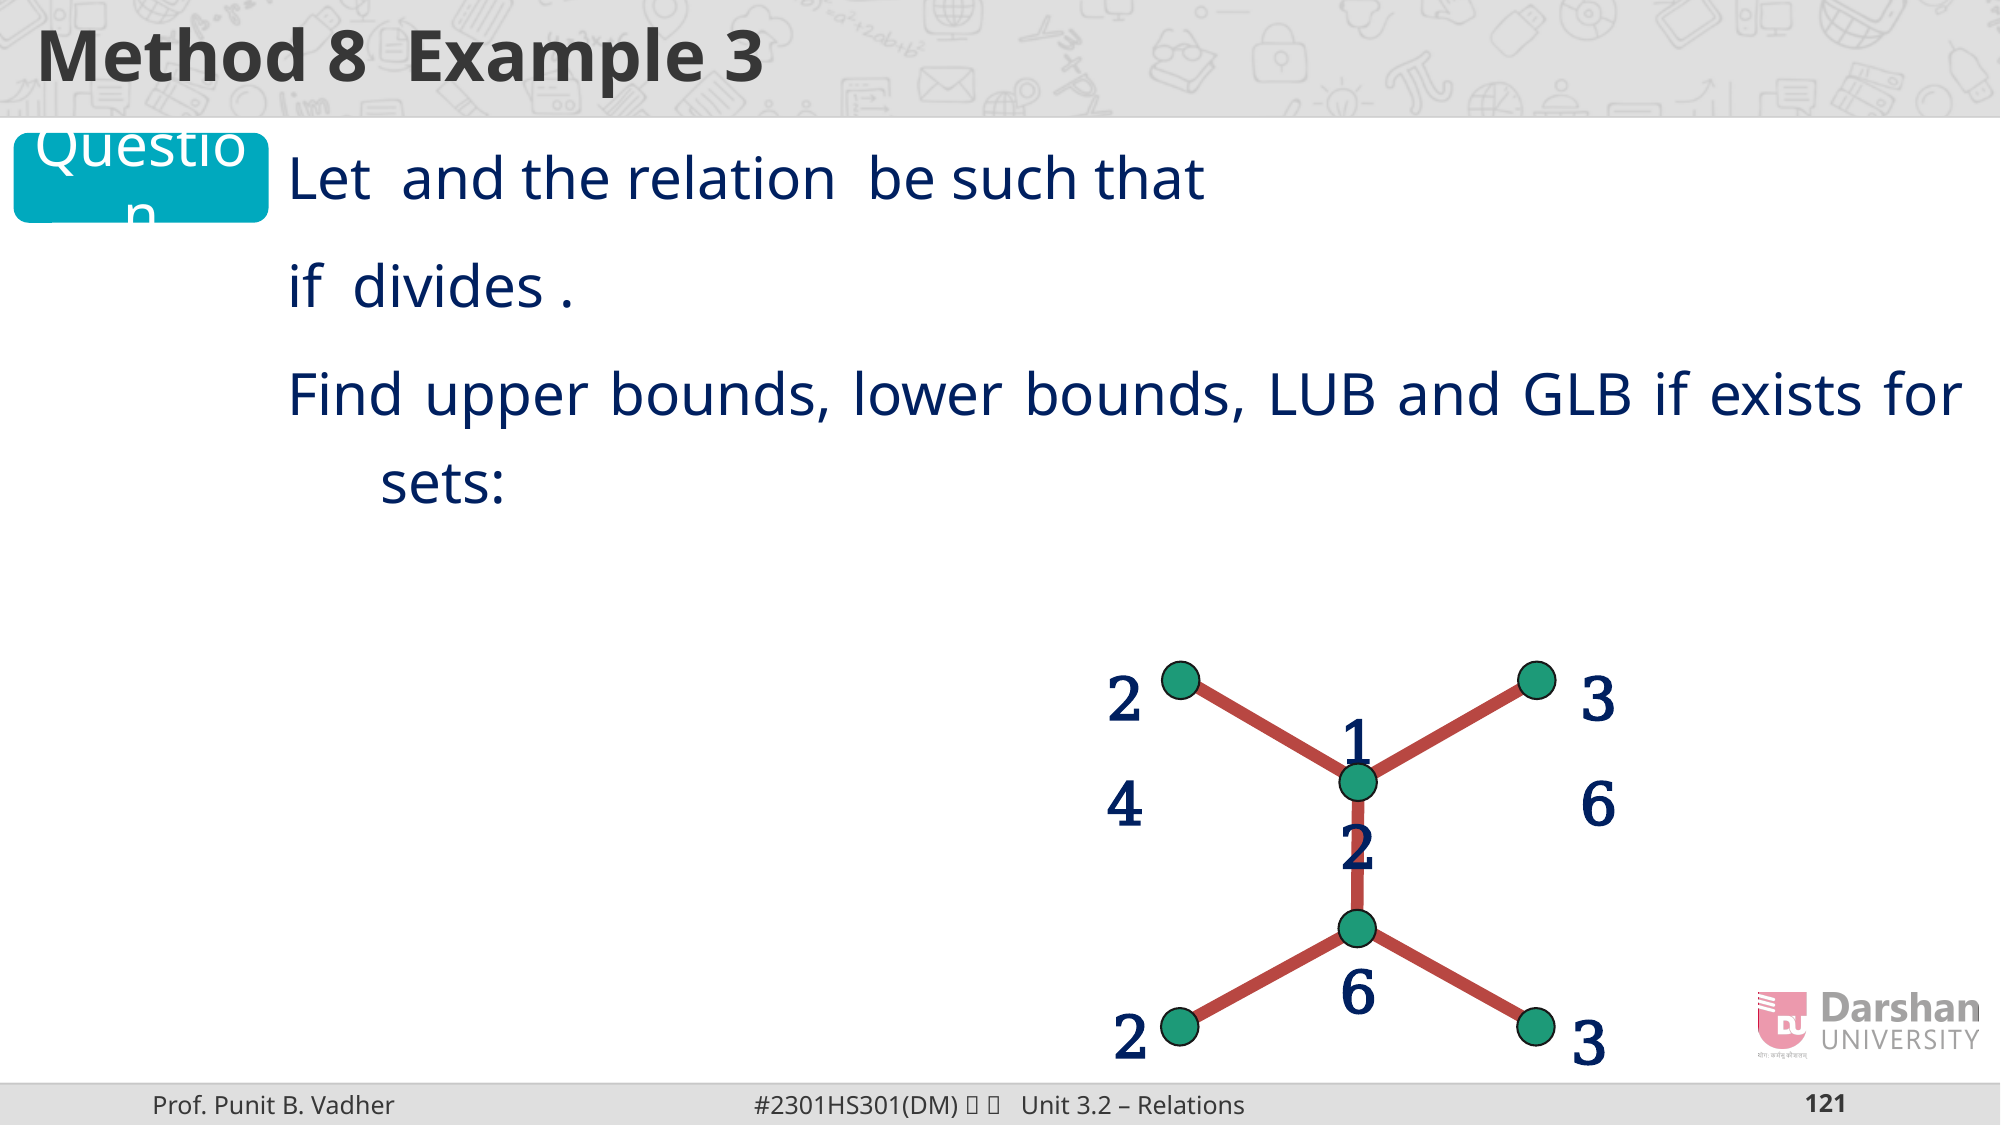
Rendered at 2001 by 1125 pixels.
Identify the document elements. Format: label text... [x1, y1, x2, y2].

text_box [1075, 618, 1649, 1066]
table_cell [1758, 992, 1979, 1059]
text_box Question [13, 132, 269, 223]
